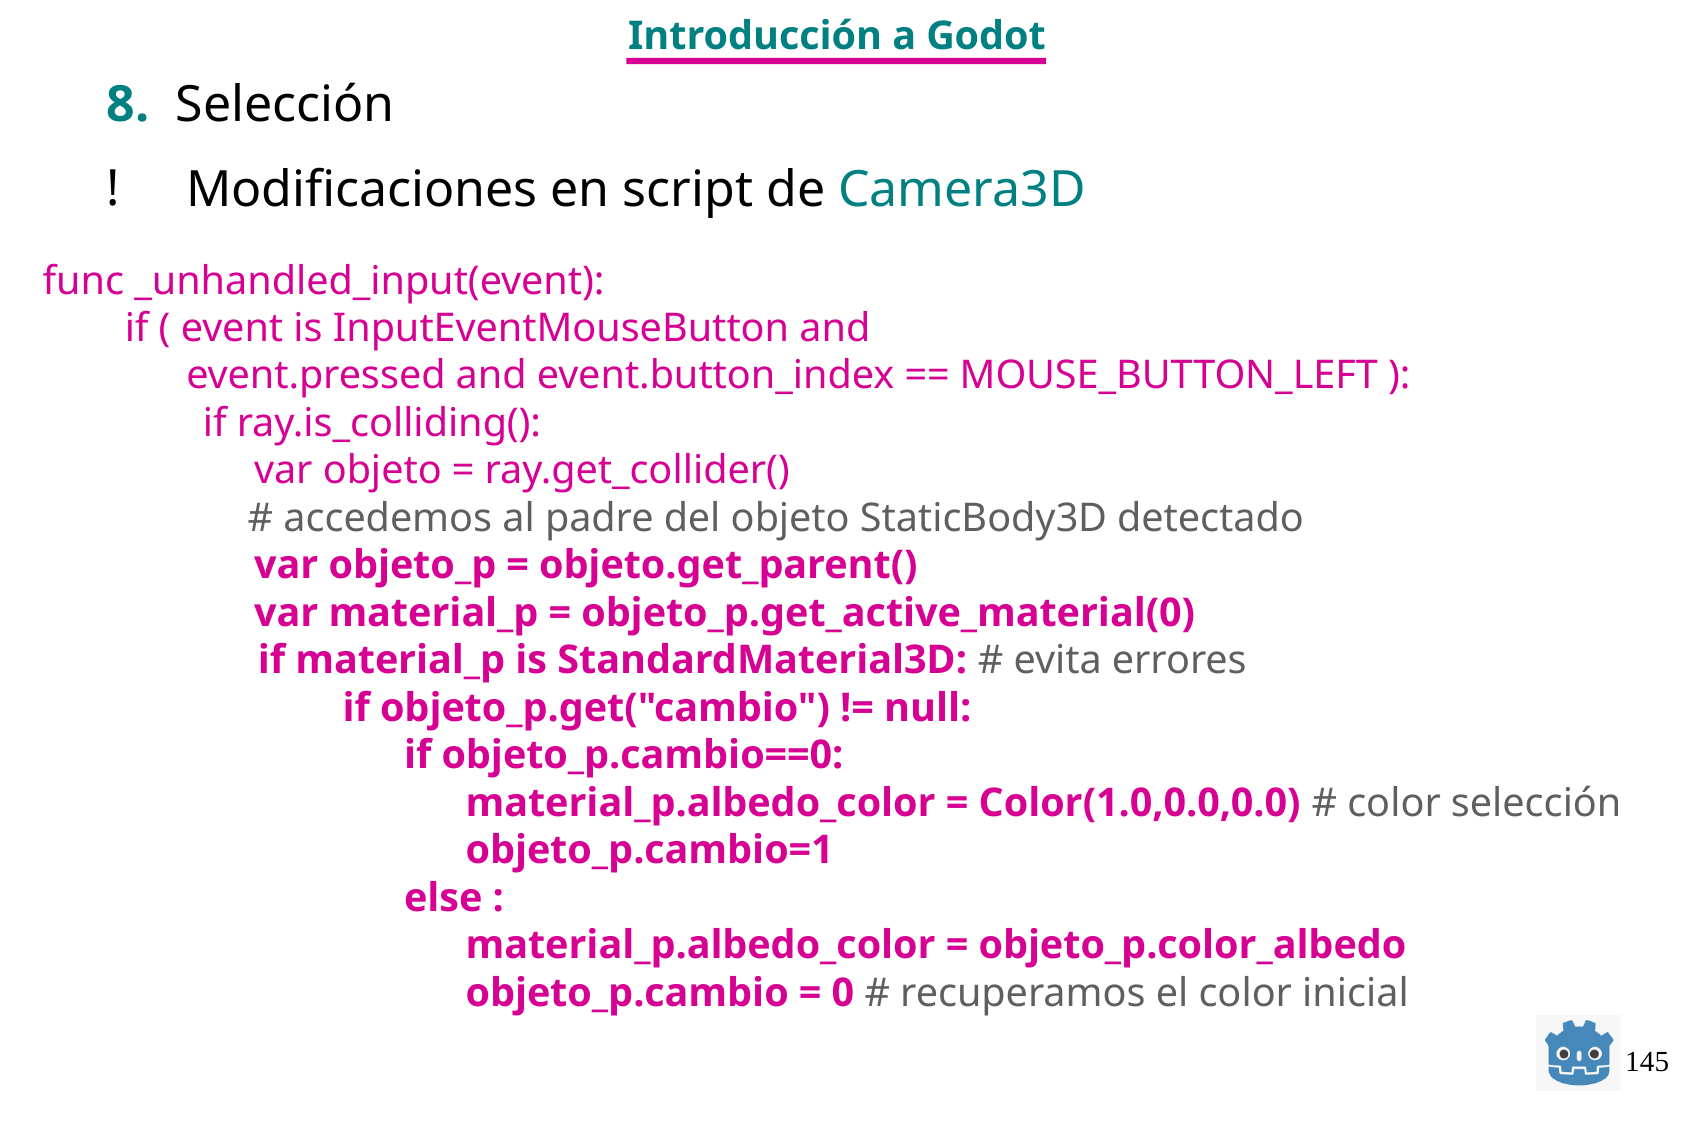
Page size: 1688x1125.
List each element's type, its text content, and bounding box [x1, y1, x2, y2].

text_box Introducción a Godot [149, 0, 1525, 62]
slide_number 145 [1660, 1034, 1685, 1110]
text_box func _unhandled_input(event): if ( event is InputEventMouseButton and event.pressed and event.button_index == MOUSE_BUTTON_LEFT ): if ray.is_colliding(): var objeto = ray.get_collider() # accedemos al padre del objeto StaticBody3D detectado var objeto_p = objeto.get_parent() var material_p = objeto_p.get_active_material(0) if material_p is StandardMaterial3D: # evita errores if objeto_p.get("cambio") != null: if objeto_p.cambio==0: material_p.albedo_color = Color(1.0,0.0,0.0) # color selección objeto_p.cambio=1 else : material_p.albedo_color = objeto_p.color_albedo objeto_p.cambio = 0 # recuperamos el color inicial [27, 199, 1660, 1125]
picture [1535, 1015, 1621, 1091]
text_box 8. Selección Modificaciones en script de Camera3D [89, 62, 1584, 199]
